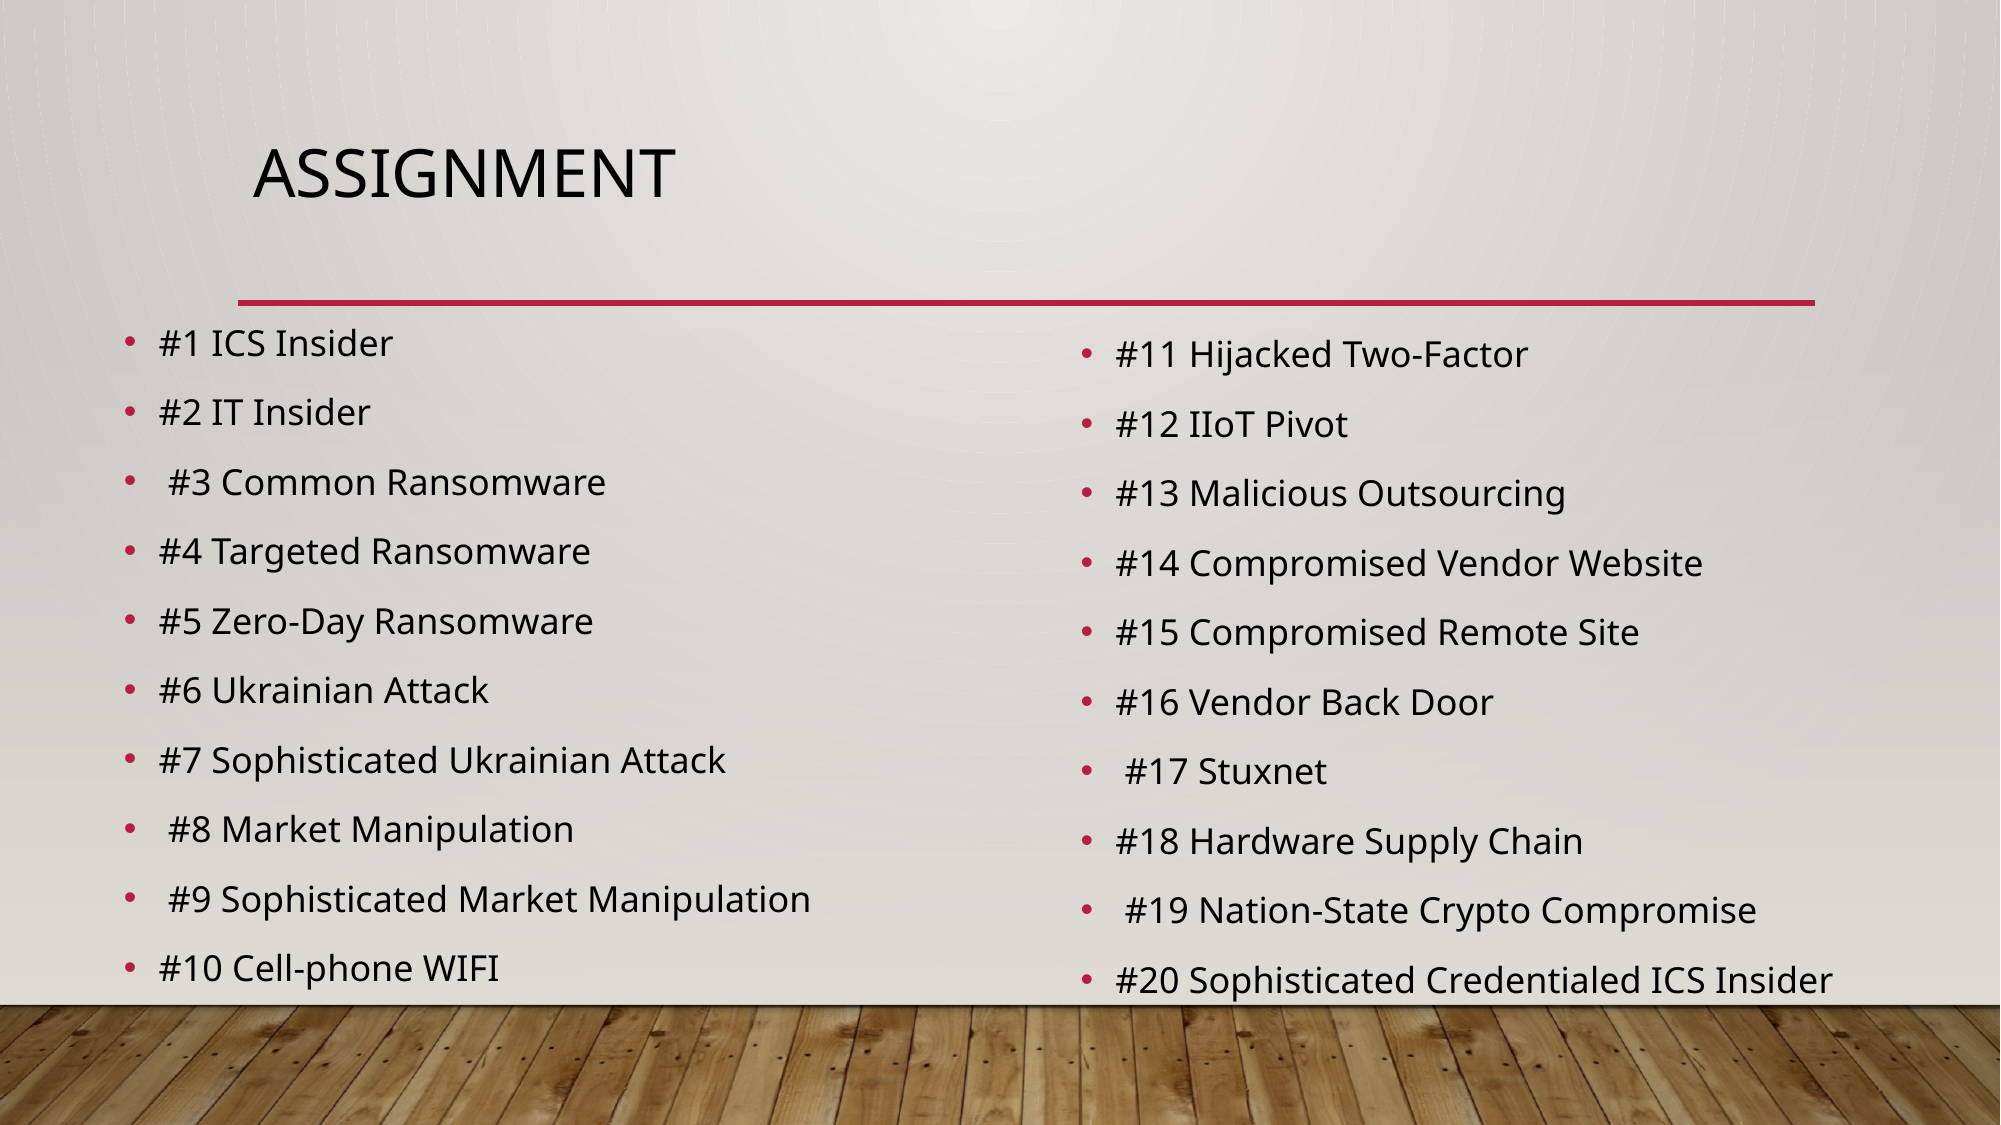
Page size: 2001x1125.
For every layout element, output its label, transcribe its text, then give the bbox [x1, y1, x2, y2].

title Assignment [238, 131, 1814, 305]
text_box #11 Hijacked Two-Factor #12 IIoT Pivot #13 Malicious Outsourcing #14 Compromised Vendor Website #15 Compromised Remote Site #16 Vendor Back Door #17 Stuxnet #18 Hardware Supply Chain #19 Nation-State Crypto Compromise #20 Sophisticated Credentialed ICS Insider [1065, 315, 1880, 1011]
picture [0, 1005, 2000, 1125]
list #1 ICS Insider #2 IT Insider #3 Common Ransomware #4 Targeted Ransomware #5 Zero-Day Ransomware #6 Ukrainian Attack #7 Sophisticated Ukrainian Attack #8 Market Manipulation #9 Sophisticated Market Manipulation #10 Cell-phone WIFI [108, 304, 830, 999]
